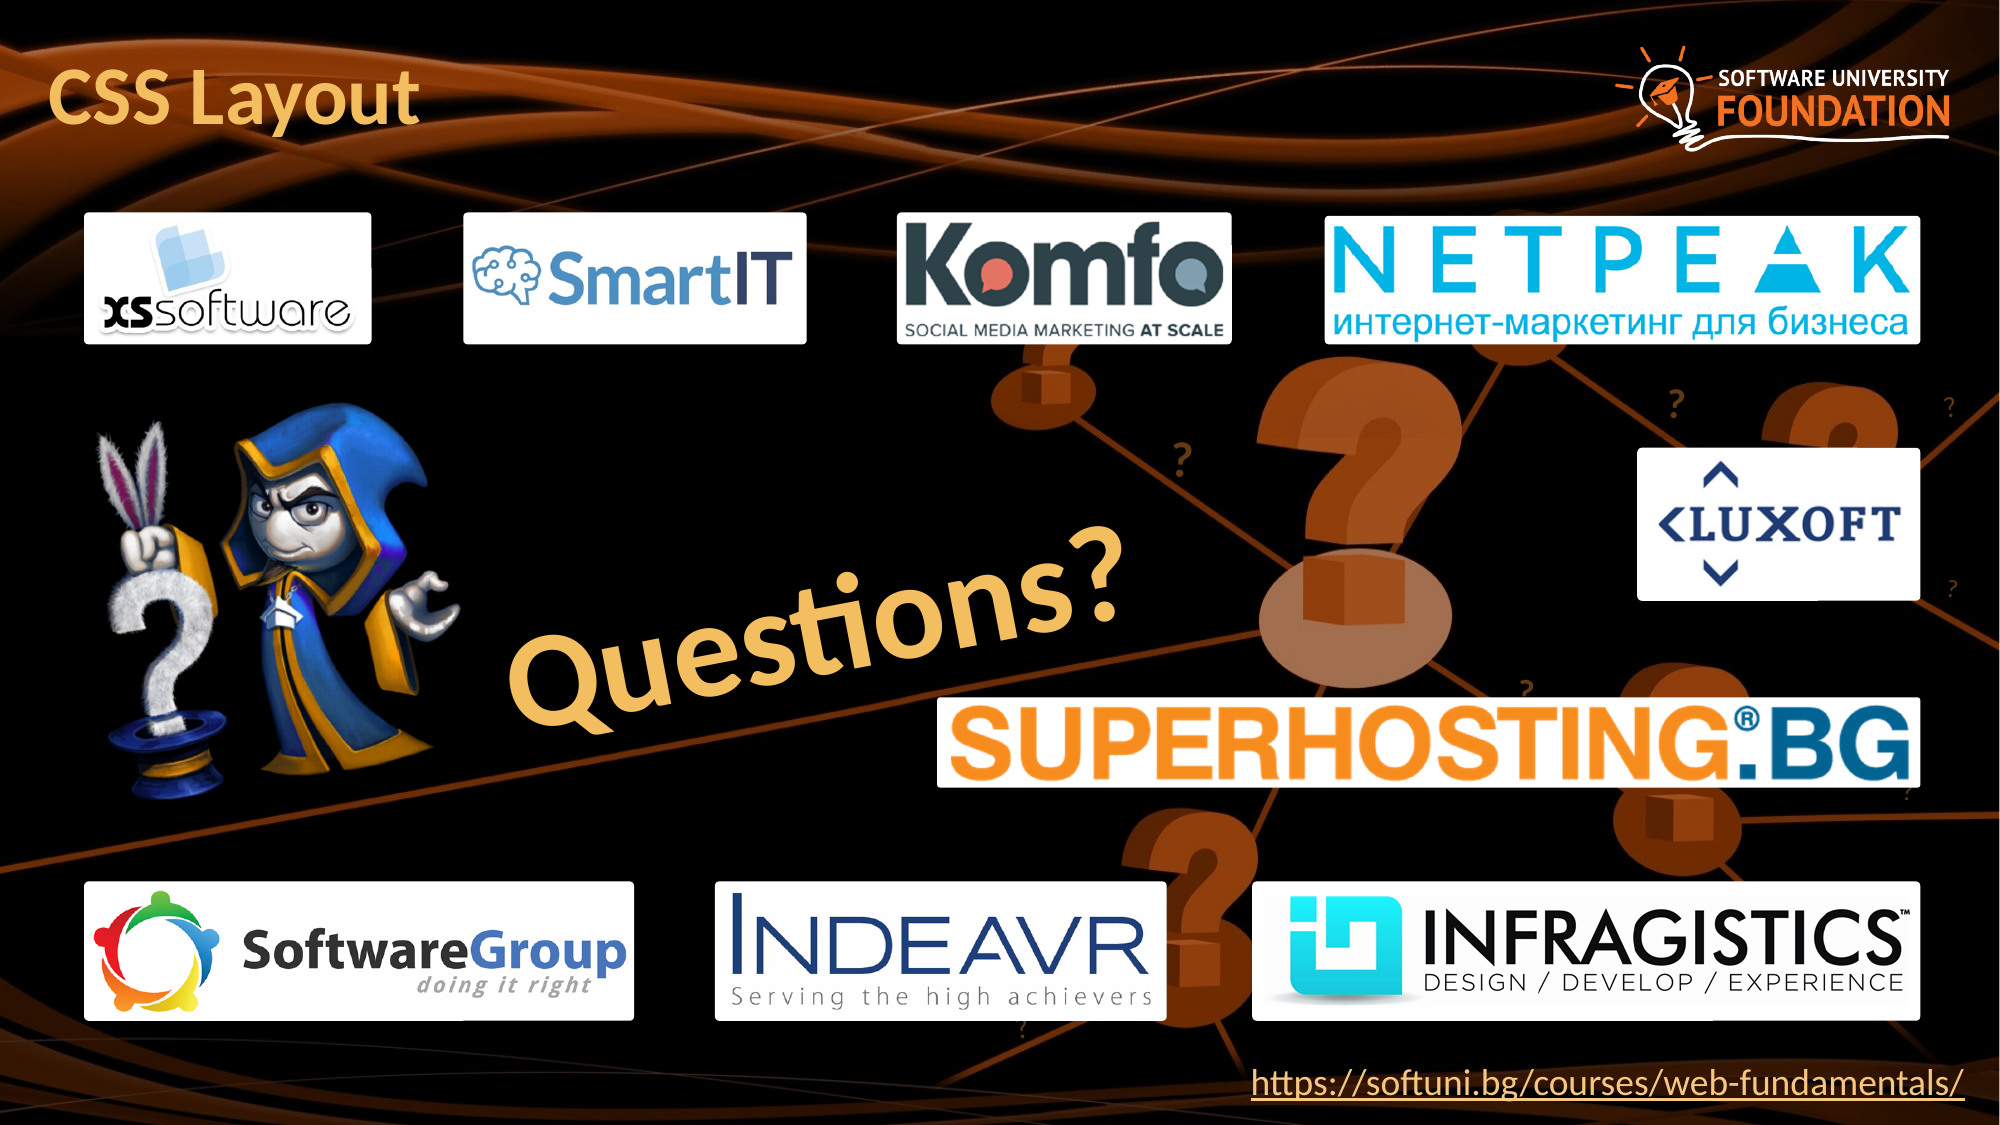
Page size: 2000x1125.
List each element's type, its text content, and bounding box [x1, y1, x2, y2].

list https://softuni.bg/courses/web-fundamentals/ [250, 1050, 1971, 1110]
picture [0, 0, 2000, 1125]
title CSS Layout [30, 6, 1602, 189]
